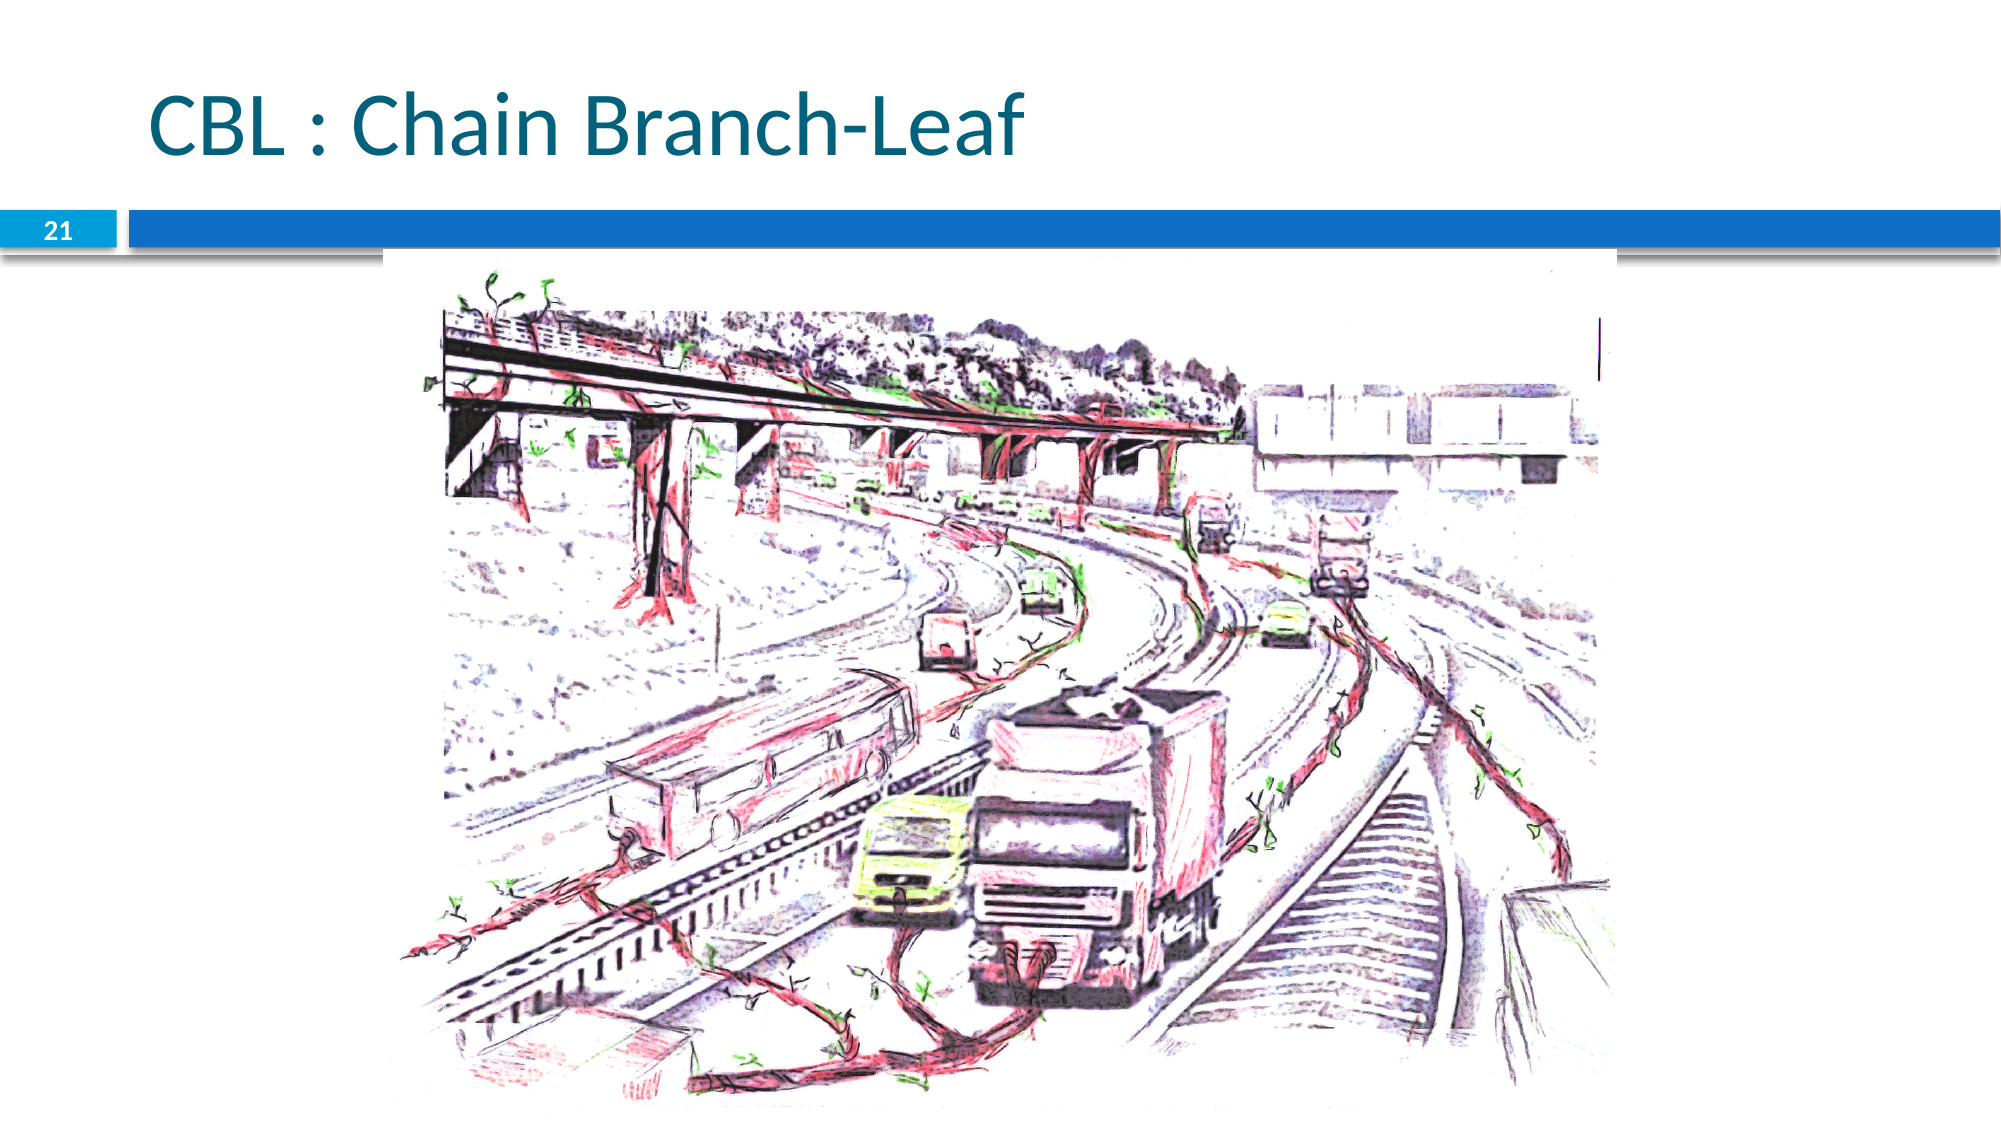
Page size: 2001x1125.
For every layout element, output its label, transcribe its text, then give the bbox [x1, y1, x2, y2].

slide_number 21 [0, 208, 117, 249]
picture [383, 249, 1617, 1125]
title CBL : Chain Branch-Leaf [133, 37, 1918, 200]
